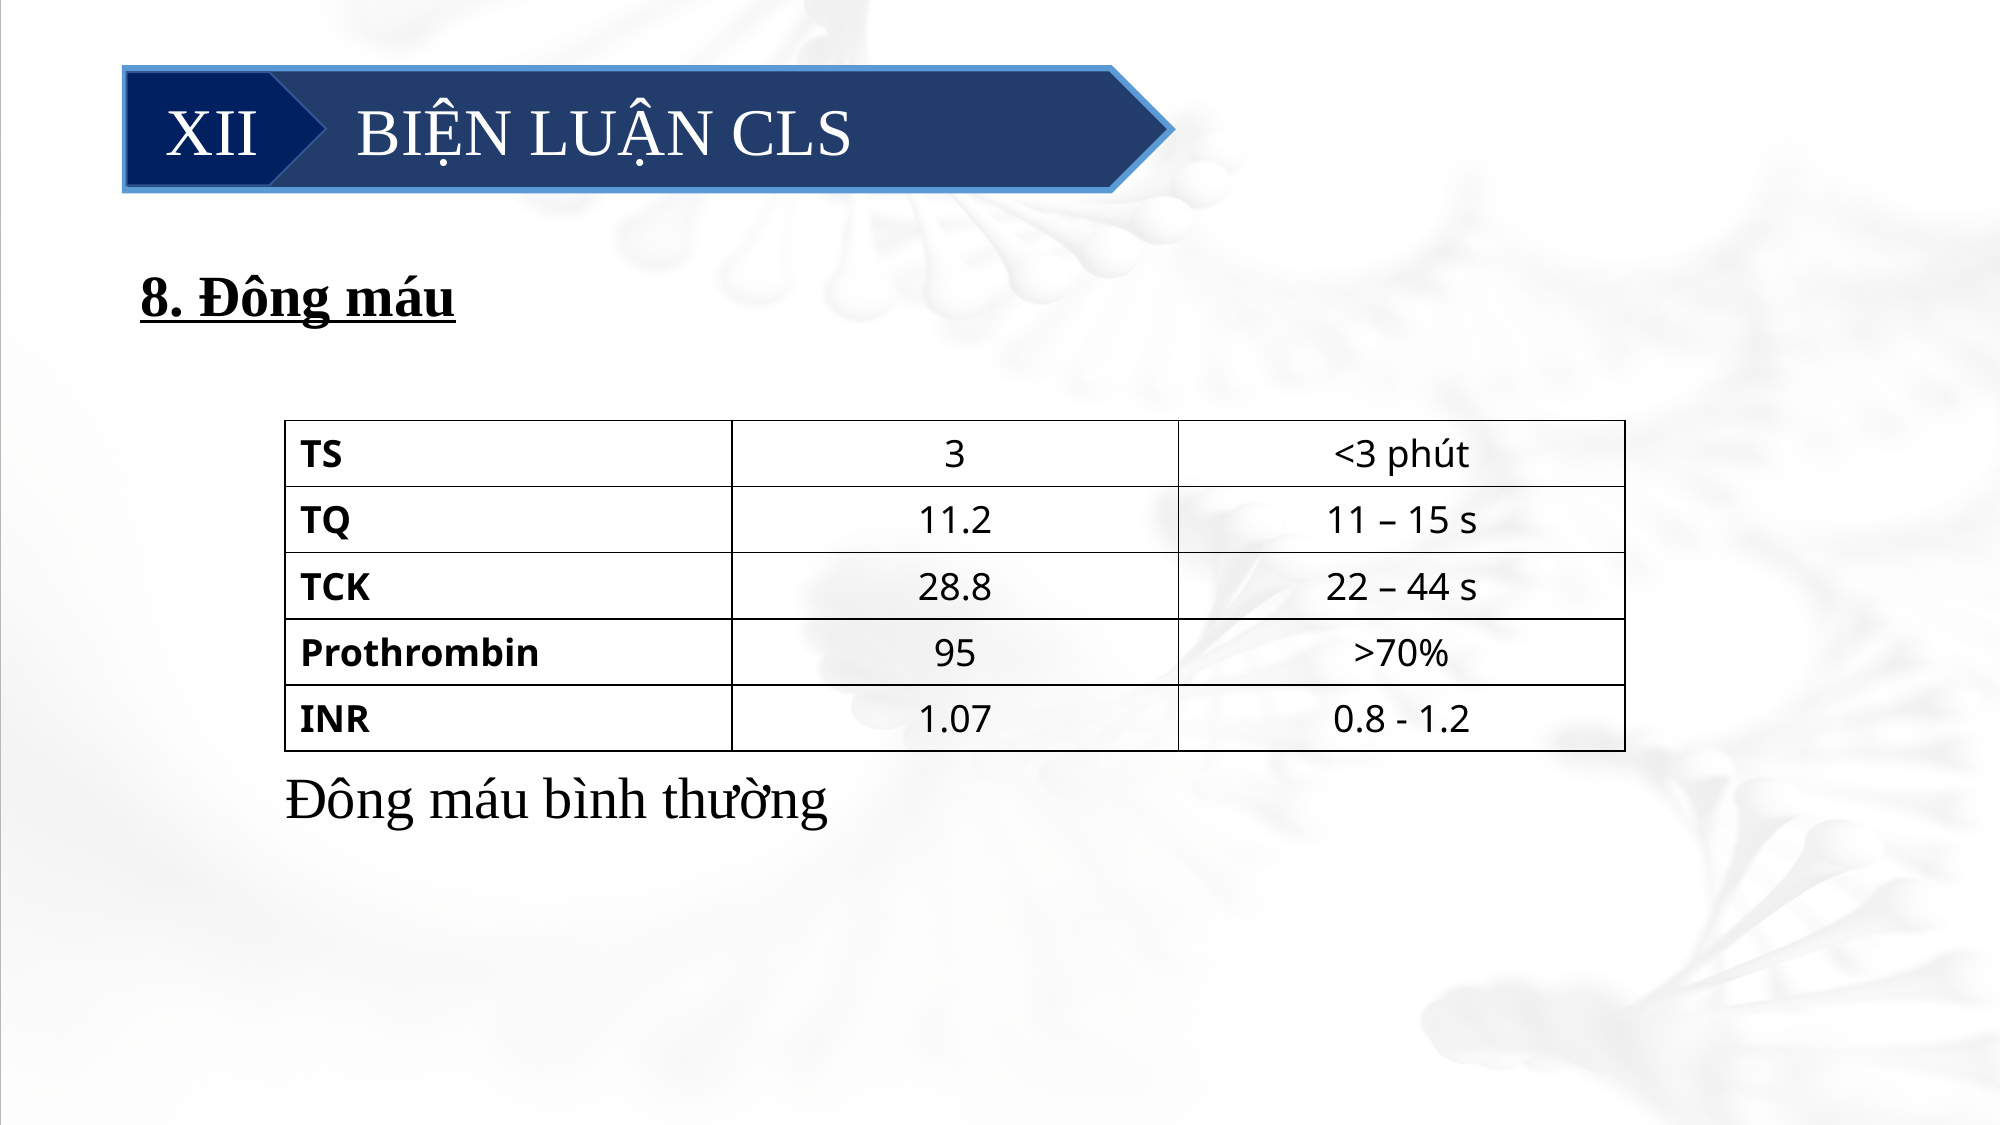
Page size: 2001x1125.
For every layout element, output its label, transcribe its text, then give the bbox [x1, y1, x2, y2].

table_cell 11 – 15 s [1179, 487, 1624, 552]
table_cell >70% [1179, 620, 1624, 684]
text_box XII [125, 71, 328, 187]
table_cell TQ [286, 487, 731, 552]
table_cell TCK [286, 553, 731, 618]
table_header <3 phút [1179, 421, 1624, 486]
list 8. Đông máu Đông máu bình thường [125, 258, 1850, 1009]
table_header TS [286, 421, 731, 486]
table_cell 95 [733, 620, 1178, 684]
table_cell 11.2 [733, 487, 1178, 552]
table_cell 28.8 [733, 553, 1178, 618]
table_cell Prothrombin [286, 620, 731, 684]
text_box BIỆN LUẬN CLS [123, 67, 1173, 192]
table_header 3 [733, 421, 1178, 486]
table_cell 1.07 [733, 686, 1178, 750]
table_cell INR [286, 686, 731, 750]
table_cell 0.8 - 1.2 [1179, 686, 1624, 750]
table_cell 22 – 44 s [1179, 553, 1624, 618]
